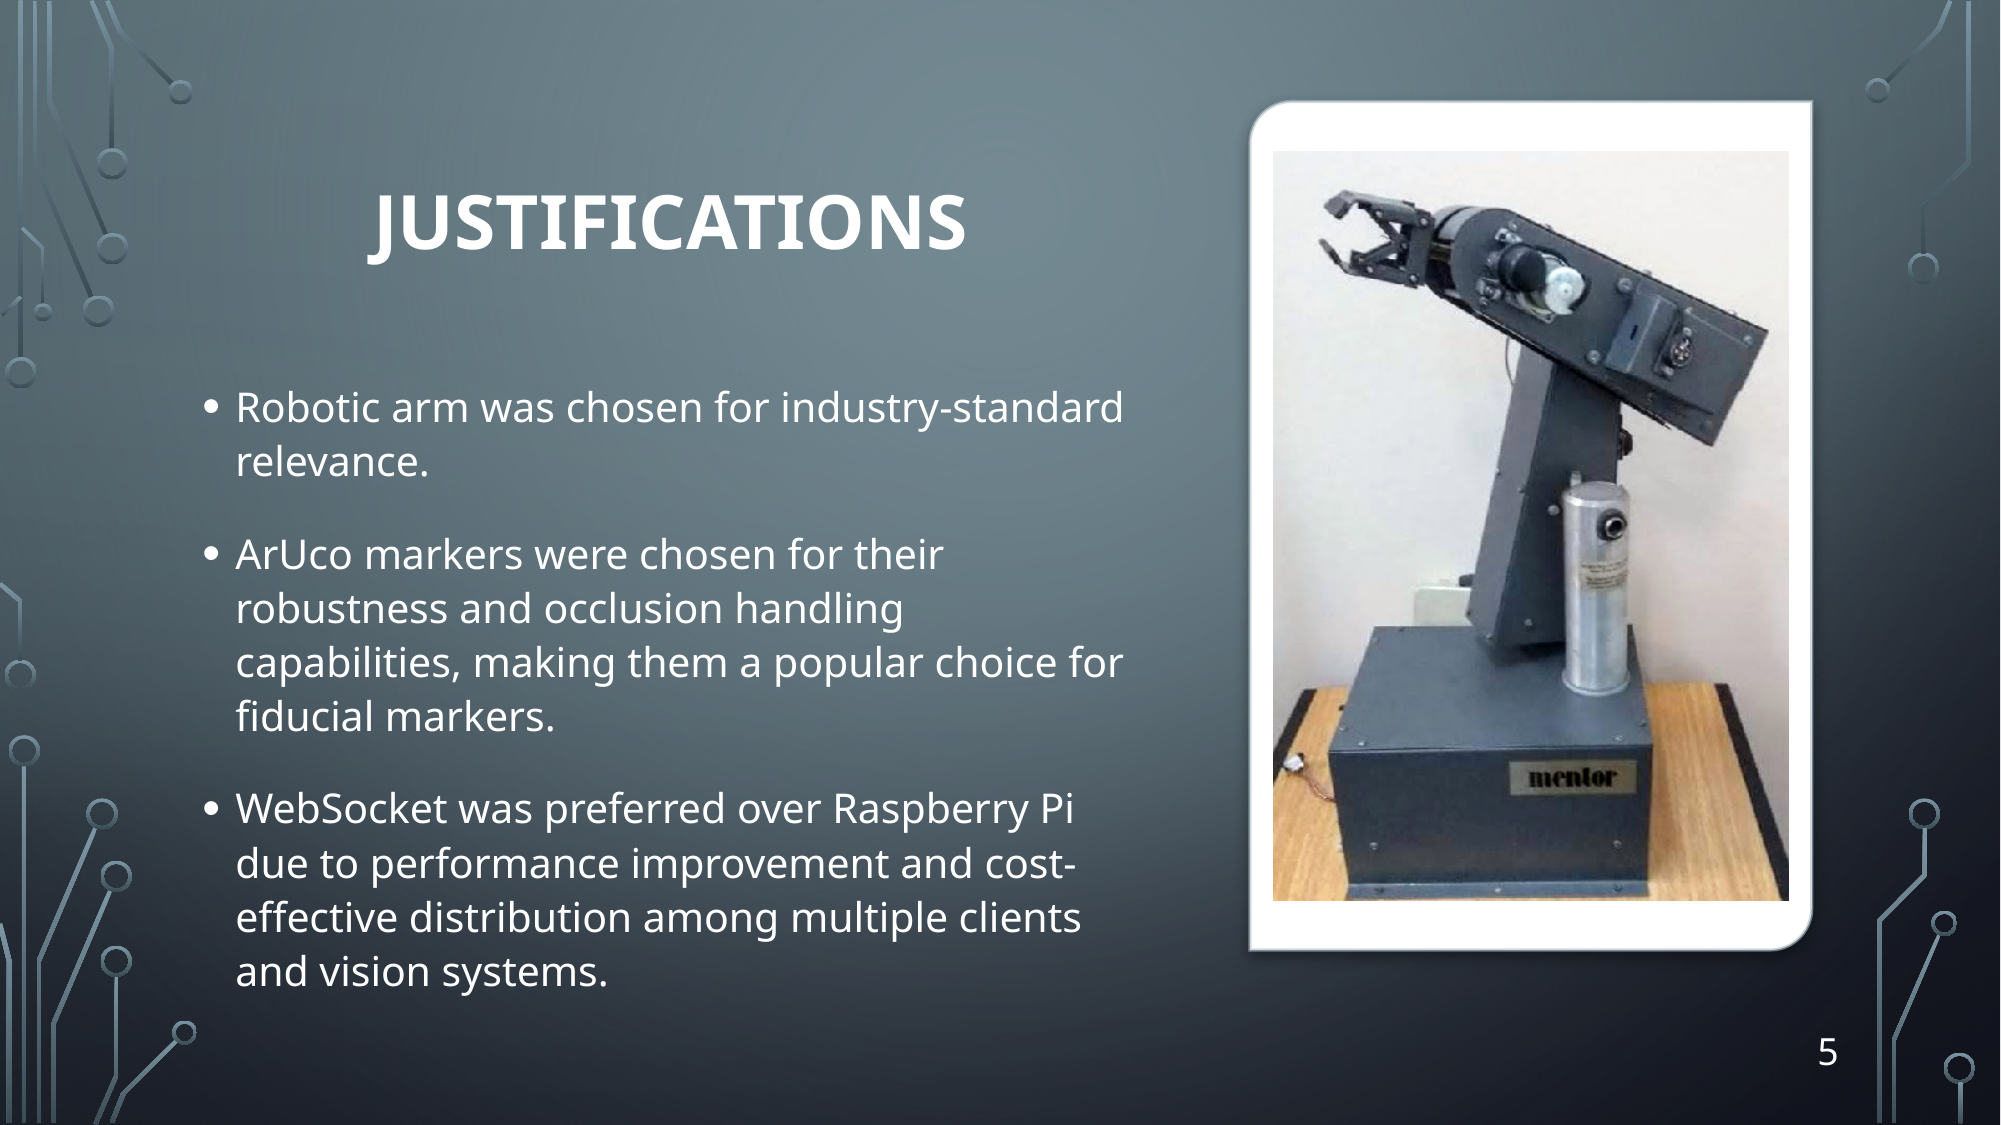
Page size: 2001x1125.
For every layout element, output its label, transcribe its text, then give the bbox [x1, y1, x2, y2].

text_box [1248, 99, 1814, 952]
text_box 5 [1727, 1023, 1854, 1084]
text_box Justifications [187, 104, 1155, 348]
picture [1273, 150, 1789, 901]
list Robotic arm was chosen for industry-standard relevance. ArUco markers were chosen for their robustness and occlusion handling capabilities, making them a popular choice for fiducial markers. WebSocket was preferred over Raspberry Pi due to performance improvement and cost-effective distribution among multiple clients and vision systems. [187, 369, 1155, 1004]
